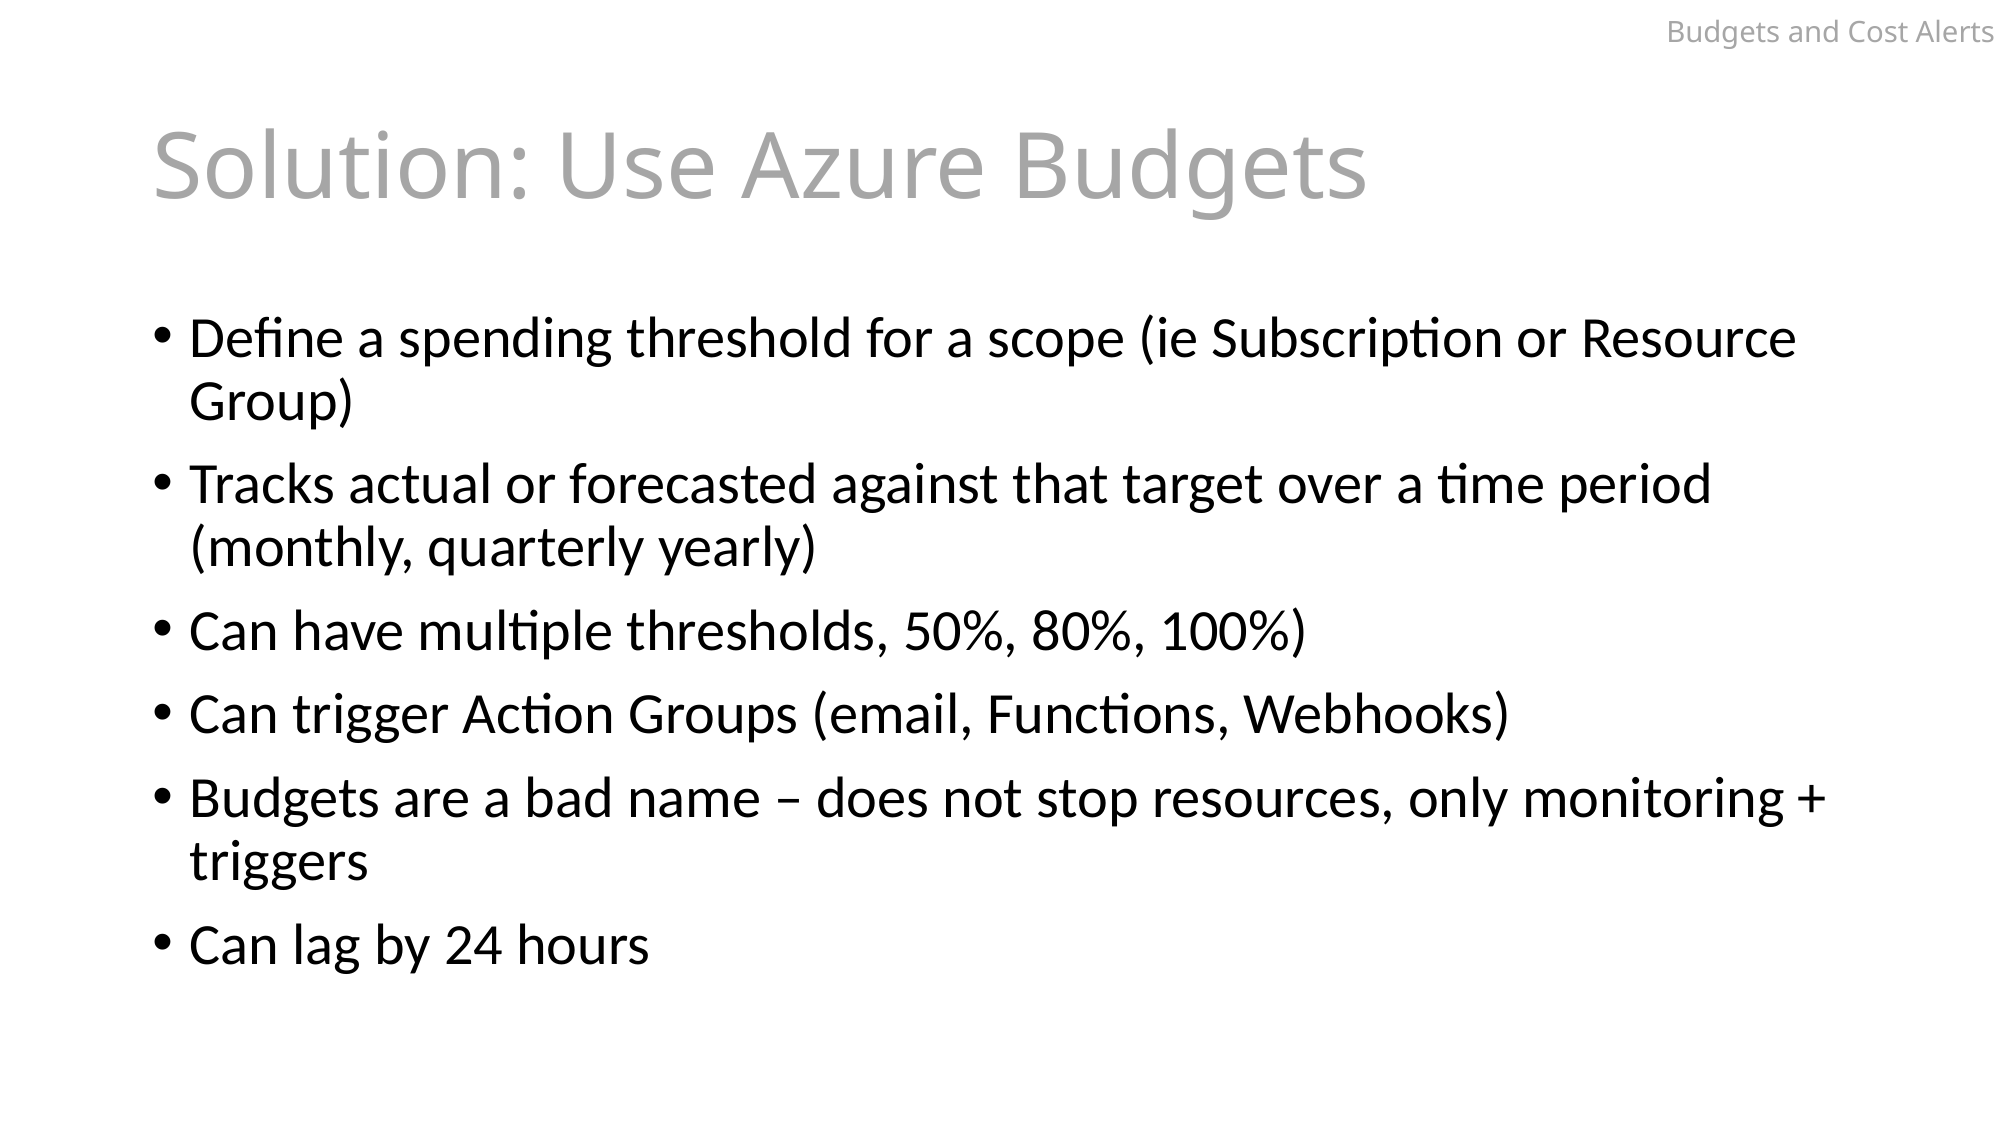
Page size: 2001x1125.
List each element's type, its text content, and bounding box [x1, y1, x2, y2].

title Solution: Use Azure Budgets [137, 59, 1863, 278]
text_box Budgets and Cost Alerts [1651, 6, 2000, 60]
list Define a spending threshold for a scope (ie Subscription or Resource Group) Tracks actual or forecasted against that target over a time period (monthly, quarterly yearly) Can have multiple thresholds, 50%, 80%, 100%) Can trigger Action Groups (email, Functions, Webhooks) Budgets are a bad name – does not stop resources, only monitoring + triggers Can lag by 24 hours [137, 299, 1863, 1079]
